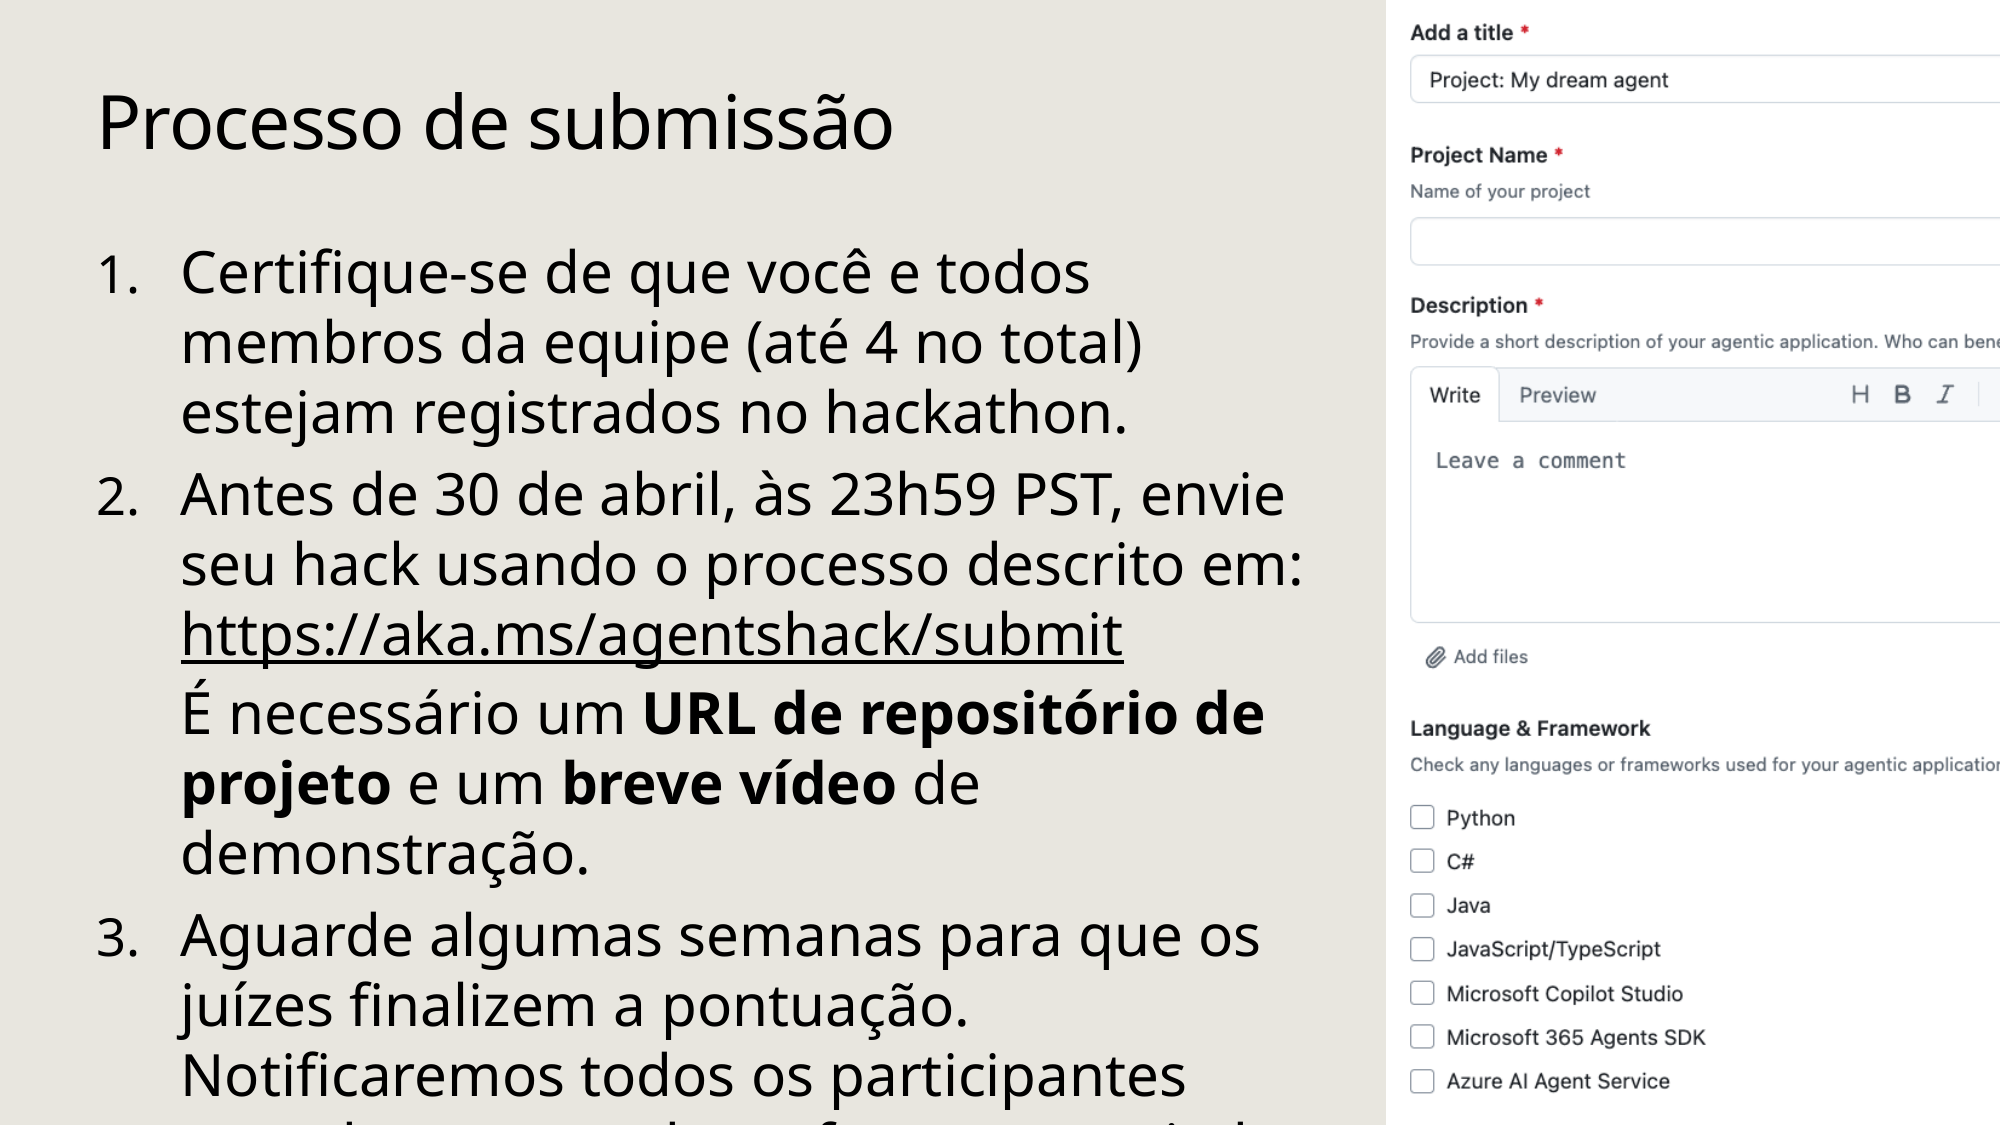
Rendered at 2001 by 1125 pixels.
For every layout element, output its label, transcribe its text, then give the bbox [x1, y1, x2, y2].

title Processo de submissão [96, 75, 1385, 166]
list Certifique-se de que você e todos membros da equipe (até 4 no total) estejam registrados no hackathon. Antes de 30 de abril, às 23h59 PST, envie seu hack usando o processo descrito em: https://aka.ms/agentshack/submit É necessário um URL de repositório de projeto e um breve vídeo de demonstração. Aguarde algumas semanas para que os juízes finalizem a pontuação. Notificaremos todos os participantes quando os vencedores forem anunciados. [96, 235, 1358, 1125]
picture [1385, 0, 2000, 1125]
